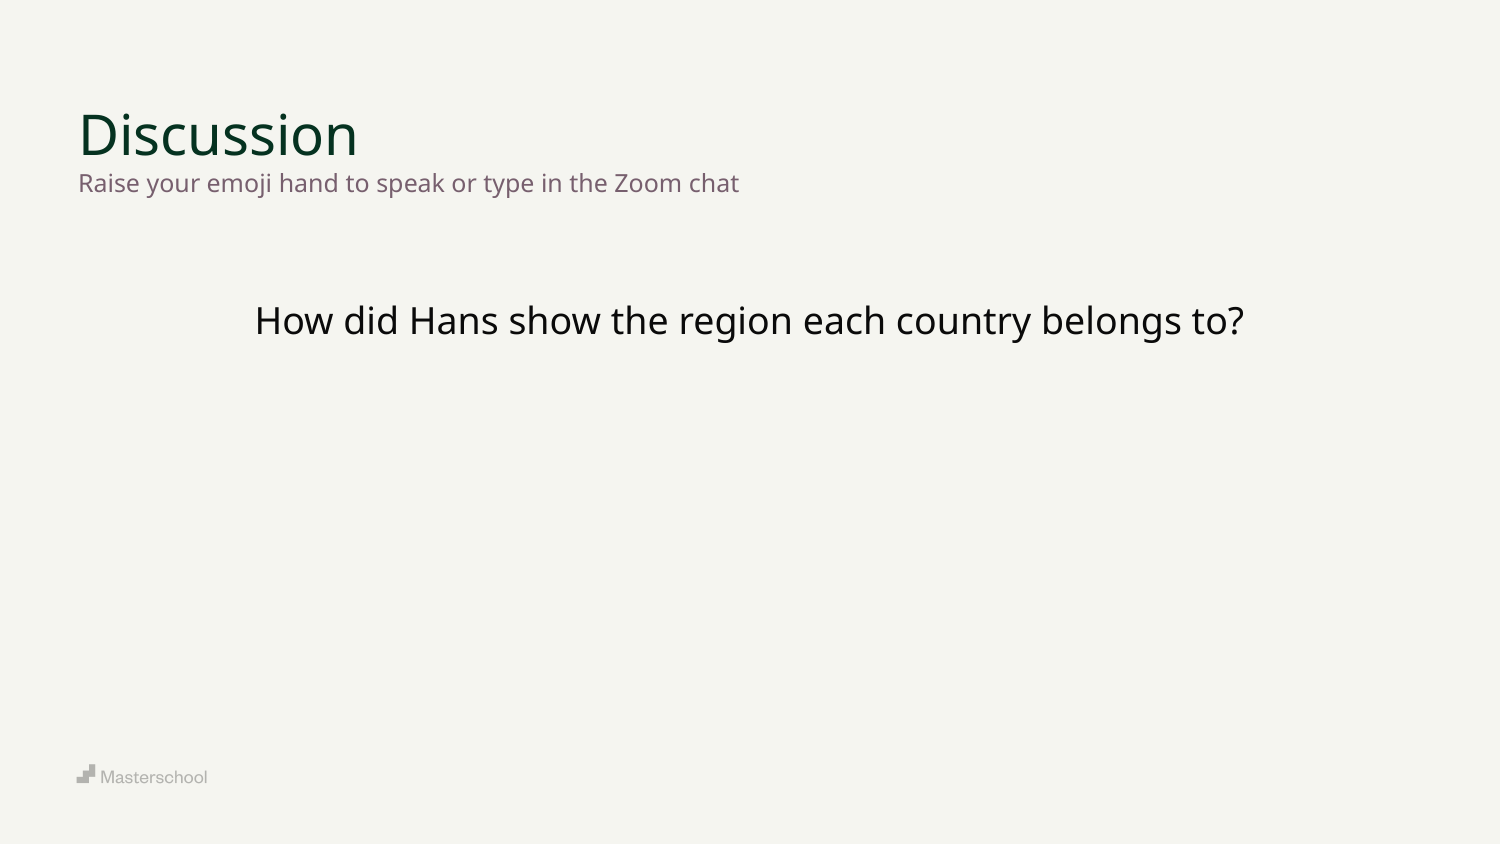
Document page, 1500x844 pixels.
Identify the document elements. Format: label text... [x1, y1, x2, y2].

text_box Raise your emoji hand to speak or type in the Zoom chat [78, 157, 1429, 191]
text_box Discussion [78, 78, 815, 152]
text_box How did Hans show the region each country belongs to? [88, 290, 1412, 375]
picture [58, 751, 225, 802]
